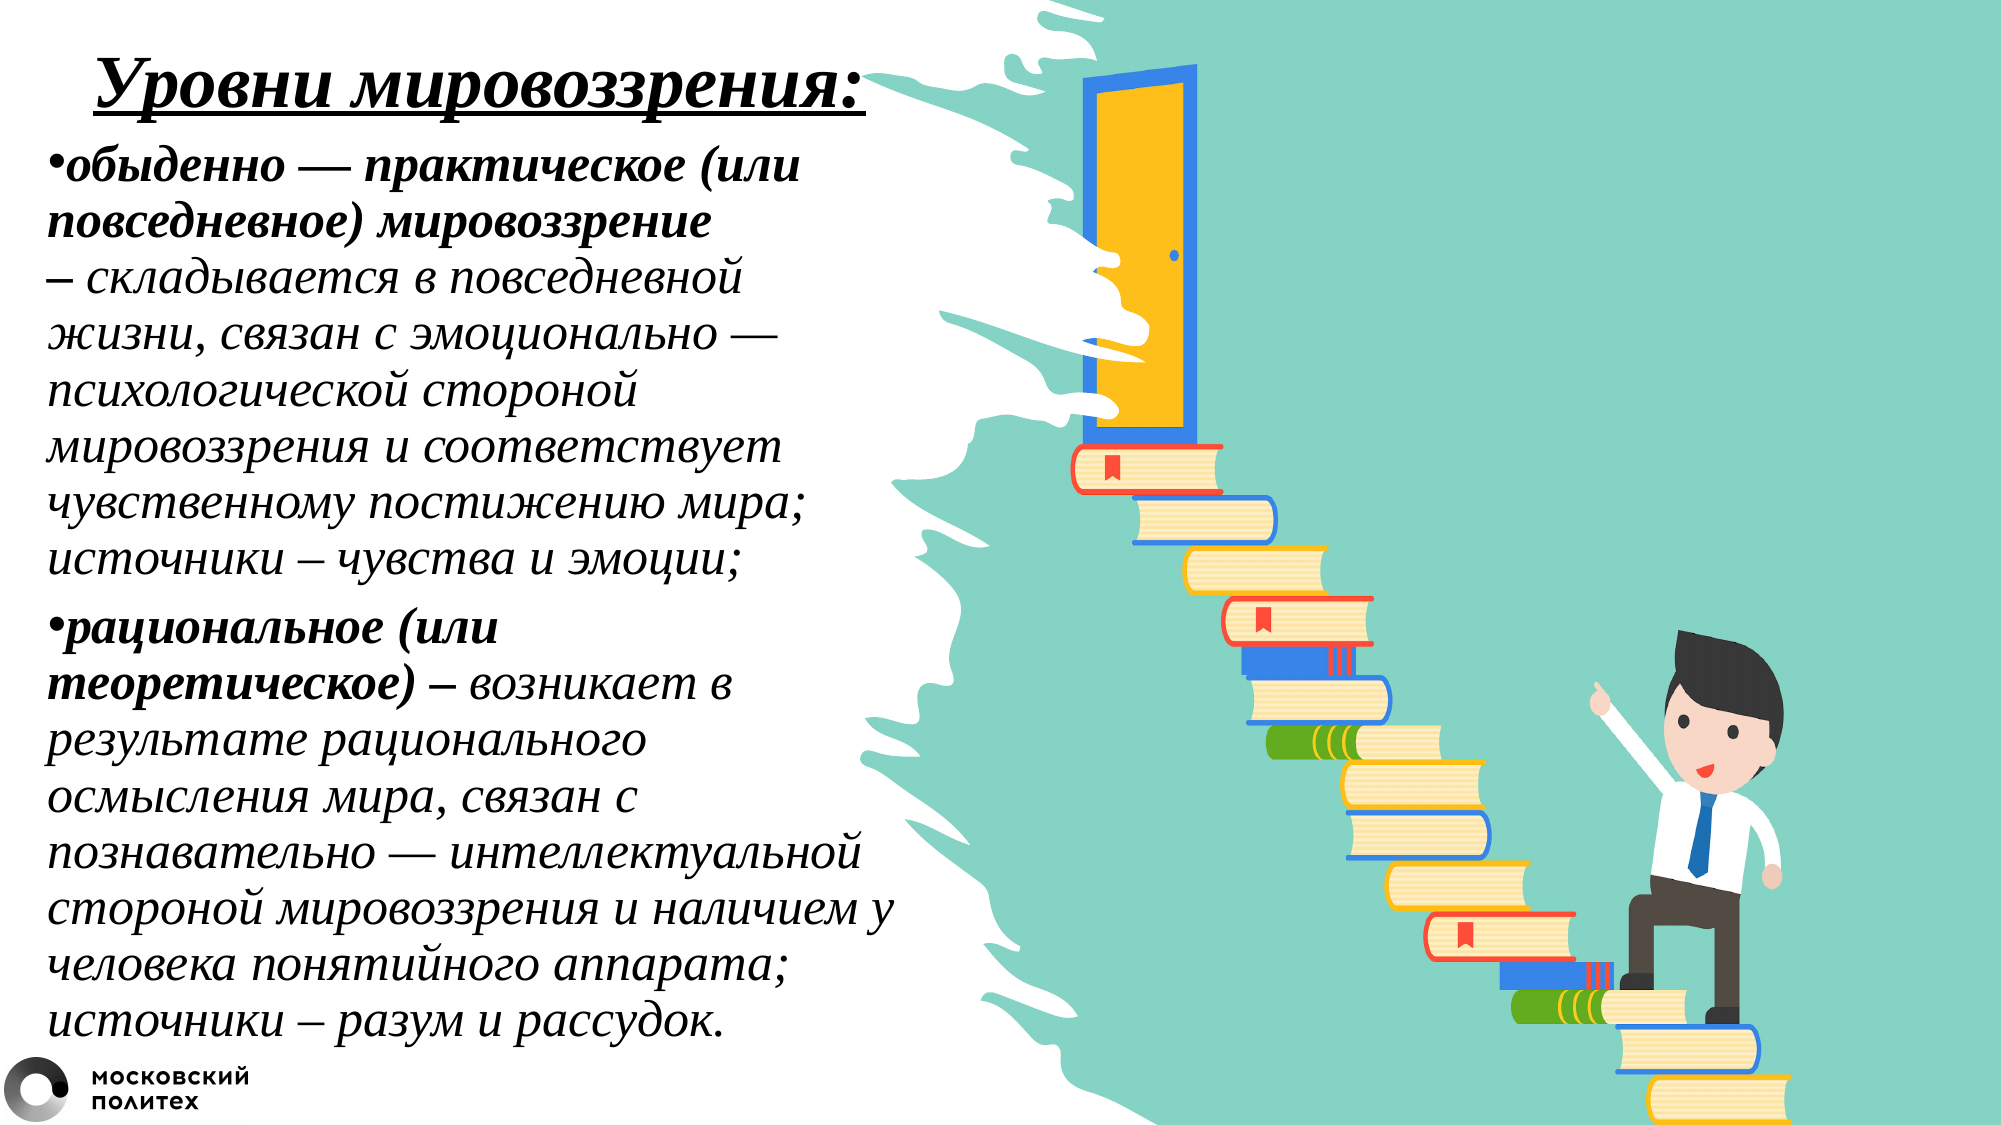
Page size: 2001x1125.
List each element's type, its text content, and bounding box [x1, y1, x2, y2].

picture [859, 0, 2001, 1125]
text_box [0, 0, 857, 1059]
text_box Уровни мировоззрения: обыденно — практическое (или повседневное) мировоззрение – складывается в повседневной жизни, связан с эмоционально — психологической стороной мировоззрения и соответствует чувственному постижению мира; источники – чувства и эмоции; рациональное (или теоретическое) – возникает в результате рационального осмысления мира, связан с познавательно — интеллектуальной стороной мировоззрения и наличием у человека понятийного аппарата; источники – разум и рассудок. [32, 35, 854, 1125]
picture [4, 1057, 249, 1123]
